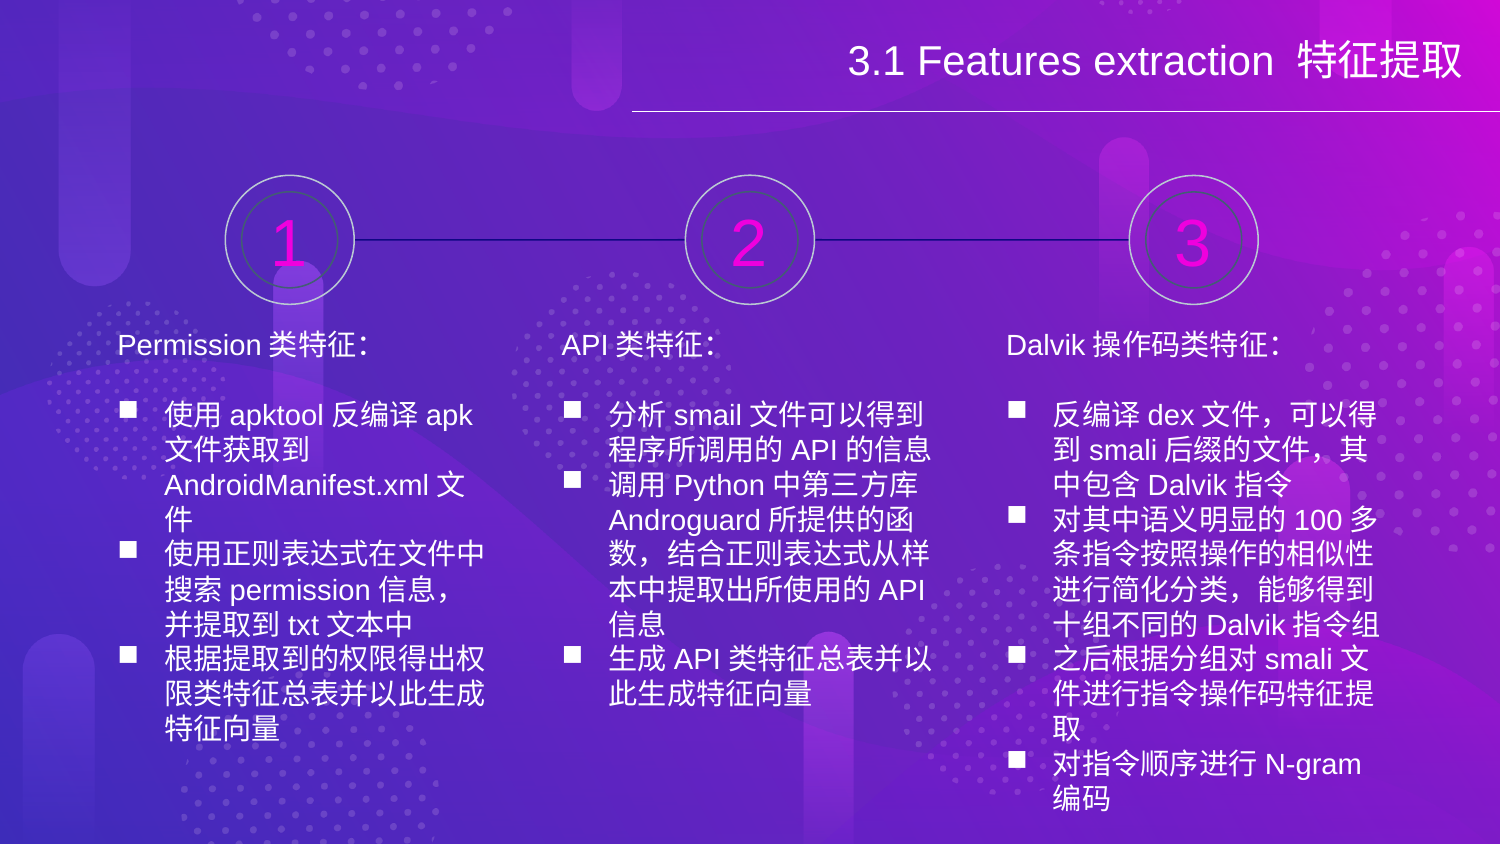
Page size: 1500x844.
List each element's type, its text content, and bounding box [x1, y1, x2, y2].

picture [0, 0, 1500, 844]
text_box 3.1 Features extraction 特征提取 [737, 26, 1478, 92]
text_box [224, 174, 1259, 305]
text_box Dalvik操作码类特征： 反编译dex文件，可以得到smali后缀的文件，其中包含Dalvik指令 对其中语义明显的100多条指令按照操作的相似性进行简化分类，能够得到十组不同的Dalvik指令组 之后根据分组对smali文件进行指令操作码特征提取 对指令顺序进行N-gram编码 [991, 318, 1397, 823]
text_box Permission类特征： 使用apktool反编译apk文件获取到AndroidManifest.xml文件 使用正则表达式在文件中搜索permission信息，并提取到txt文本中 根据提取到的权限得出权限类特征总表并以此生成特征向量 [102, 318, 508, 753]
text_box API类特征： 分析smail文件可以得到程序所调用的API的信息 调用Python中第三方库Androguard所提供的函数，结合正则表达式从样本中提取出所使用的API信息 生成API类特征总表并以此生成特征向量 [546, 318, 952, 718]
